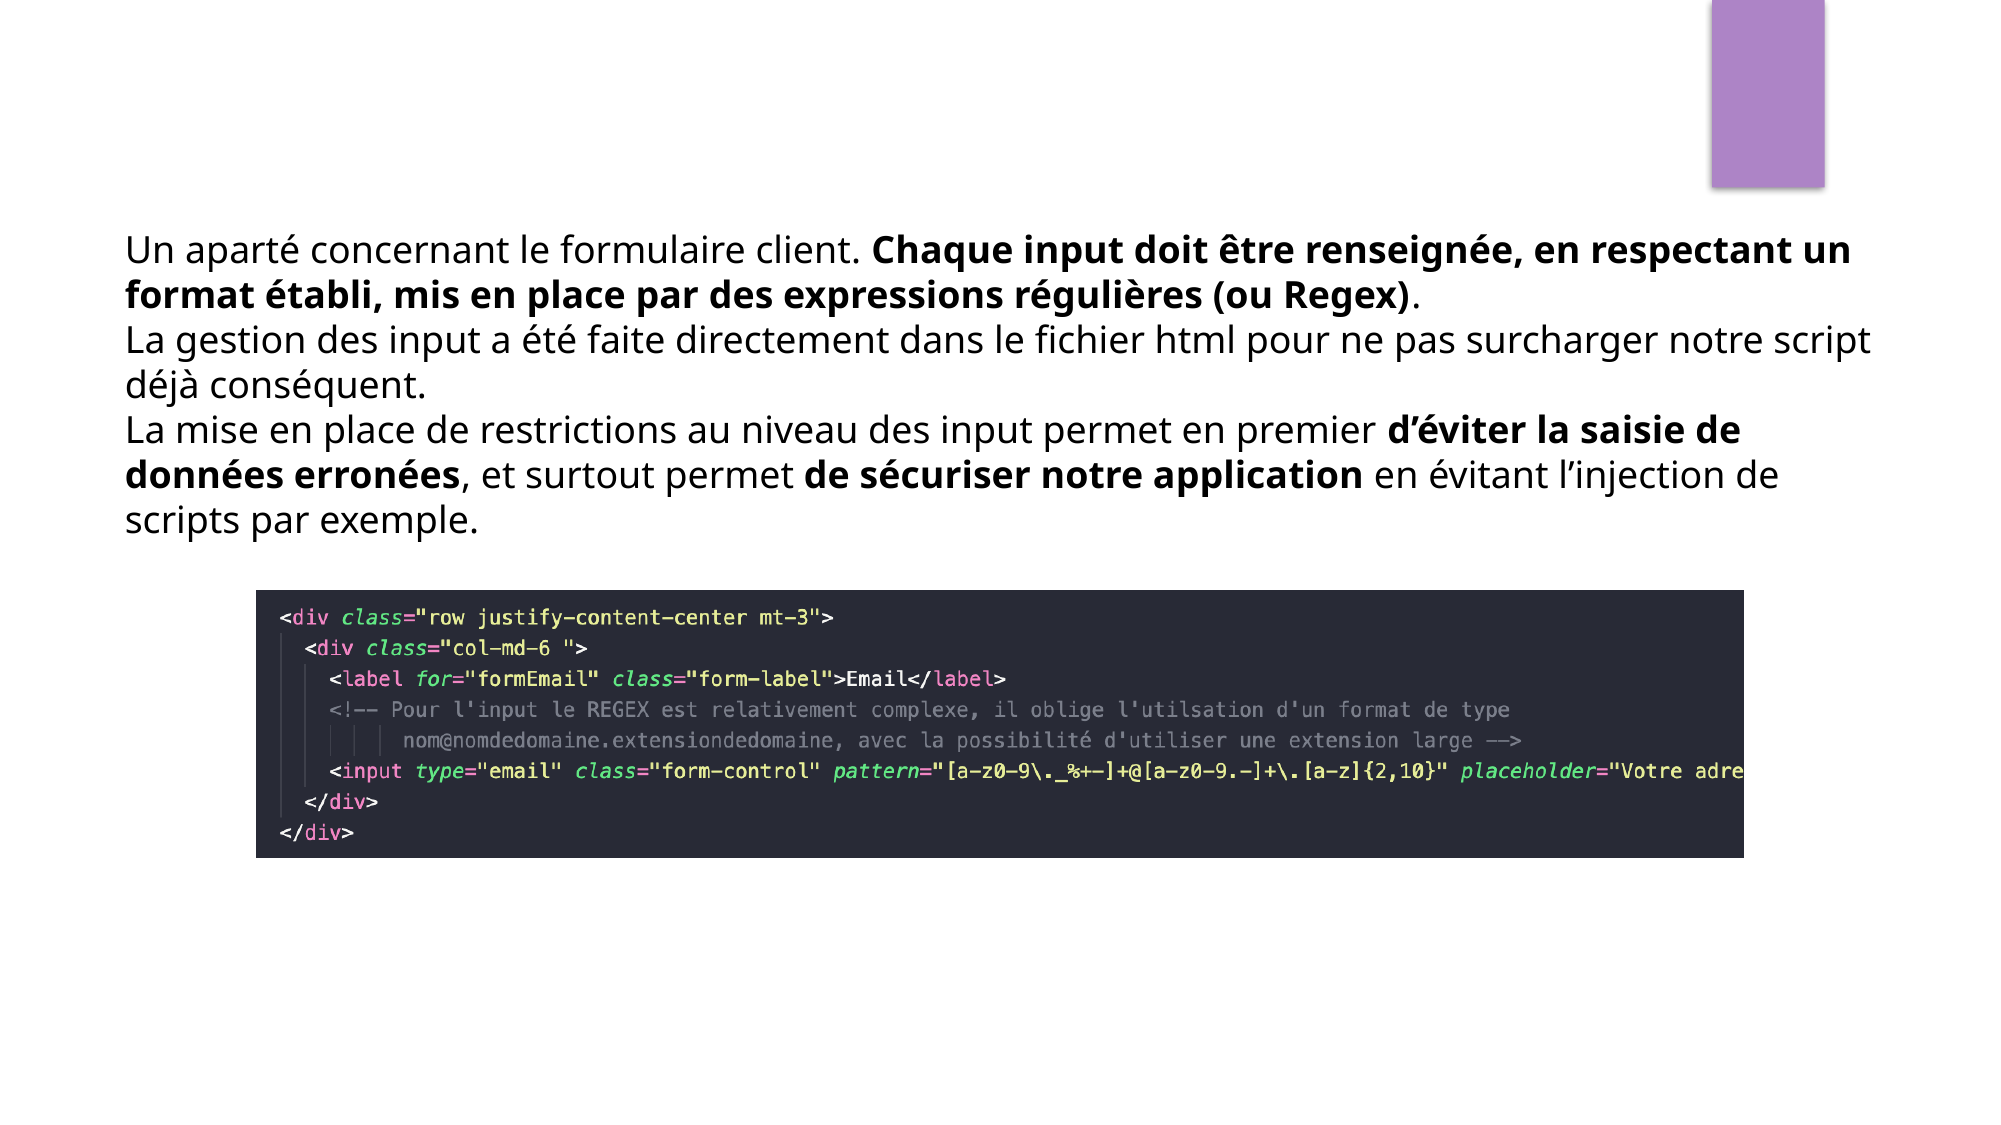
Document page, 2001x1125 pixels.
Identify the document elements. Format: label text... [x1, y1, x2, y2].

text_box Un aparté concernant le formulaire client. Chaque input doit être renseignée, en respectant un format établi, mis en place par des expressions régulières (ou Regex). La gestion des input a été faite directement dans le fichier html pour ne pas surcharger notre script déjà conséquent. La mise en place de restrictions au niveau des input permet en premier d’éviter la saisie de données erronées, et surtout permet de sécuriser notre application en évitant l’injection de scripts par exemple. [109, 218, 1908, 549]
picture [256, 590, 1744, 859]
